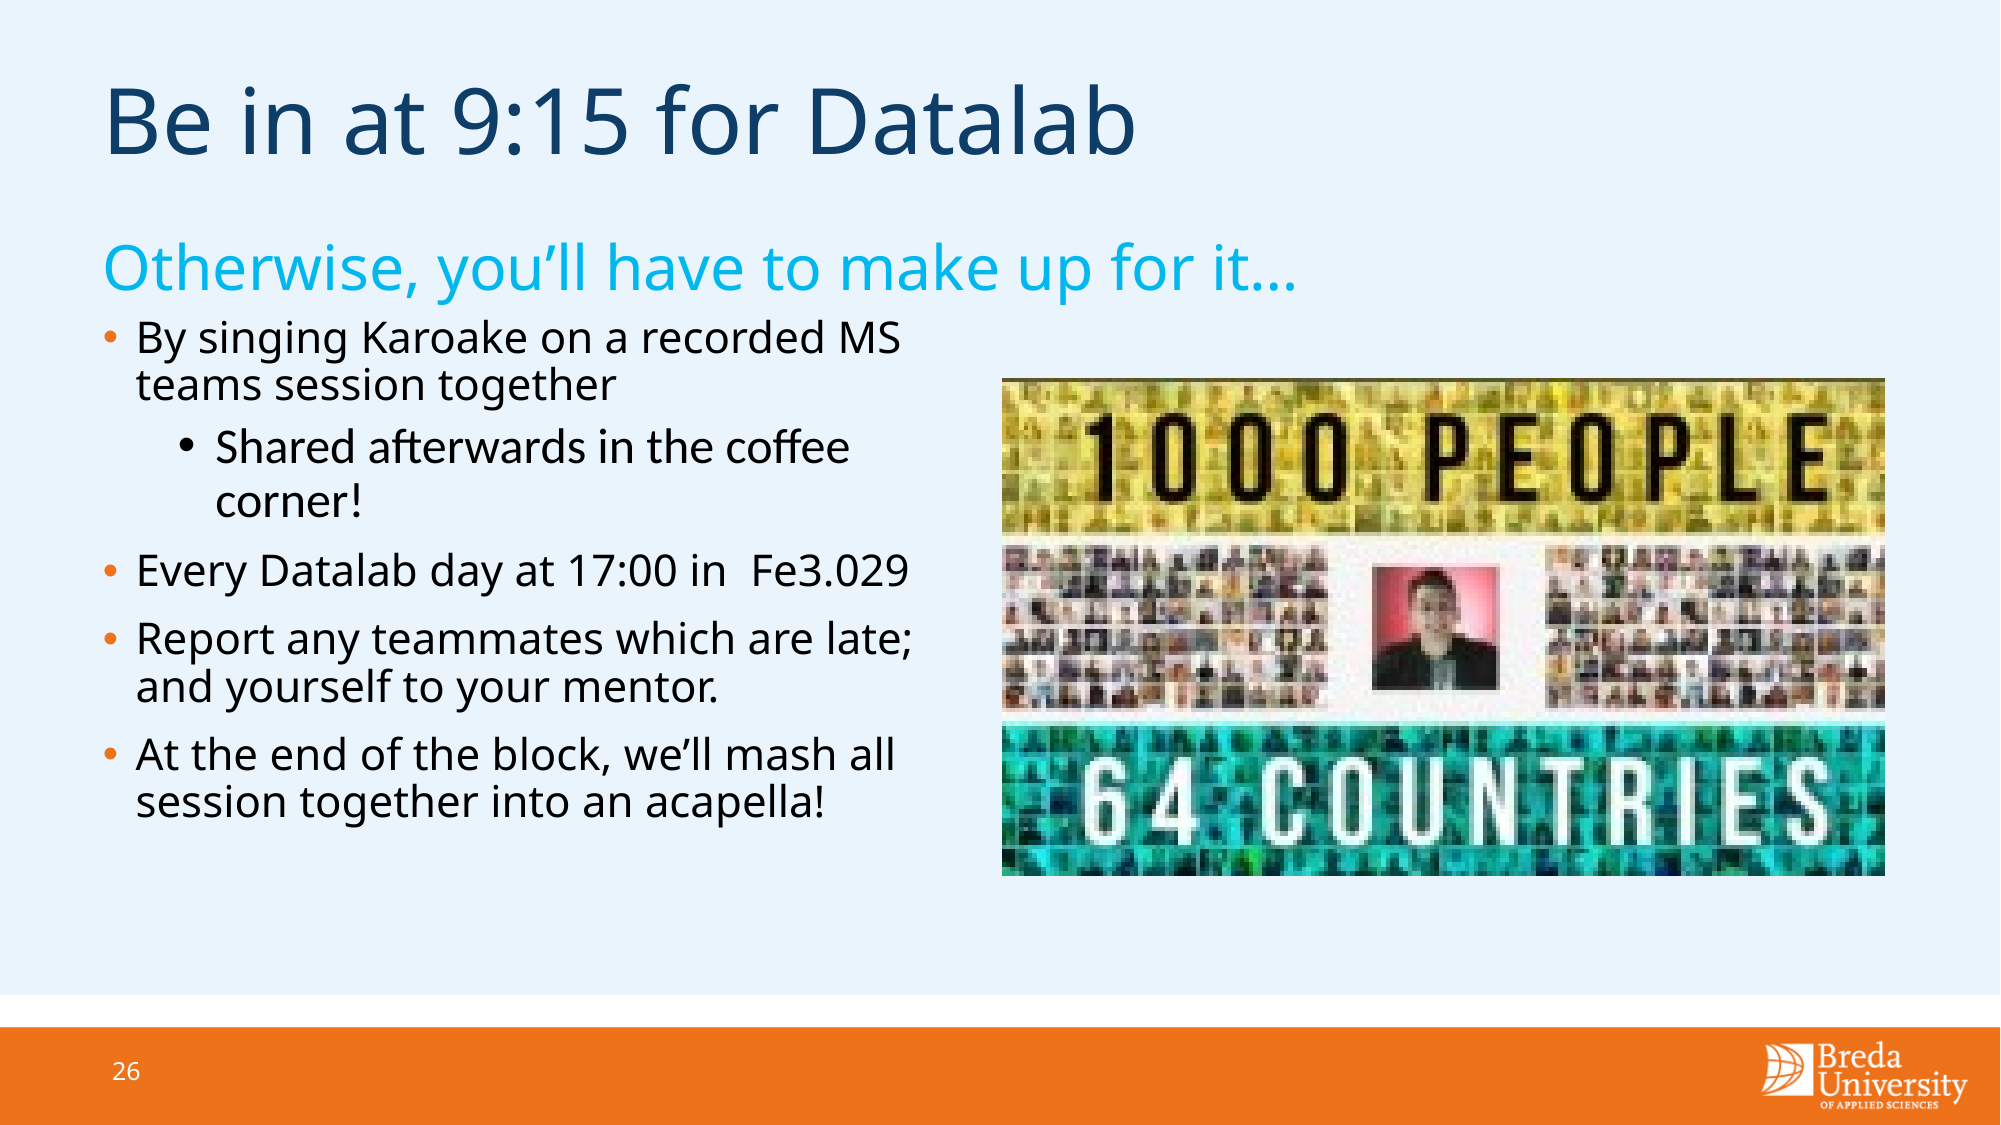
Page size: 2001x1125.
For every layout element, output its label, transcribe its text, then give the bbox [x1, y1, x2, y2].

picture [0, 0, 2001, 1125]
slide_number 26 [97, 1042, 198, 1103]
list By singing Karoake on a recorded MS teams session together Shared afterwards in the coffee corner! Every Datalab day at 17:00 in Fe3.029 Report any teammates which are late; and yourself to your mentor. At the end of the block, we’ll mash all session together into an acapella! [88, 308, 973, 946]
title Be in at 9:15 for Datalab [88, 67, 1917, 210]
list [1001, 377, 1886, 877]
list Otherwise, you’ll have to make up for it… [88, 229, 1917, 307]
